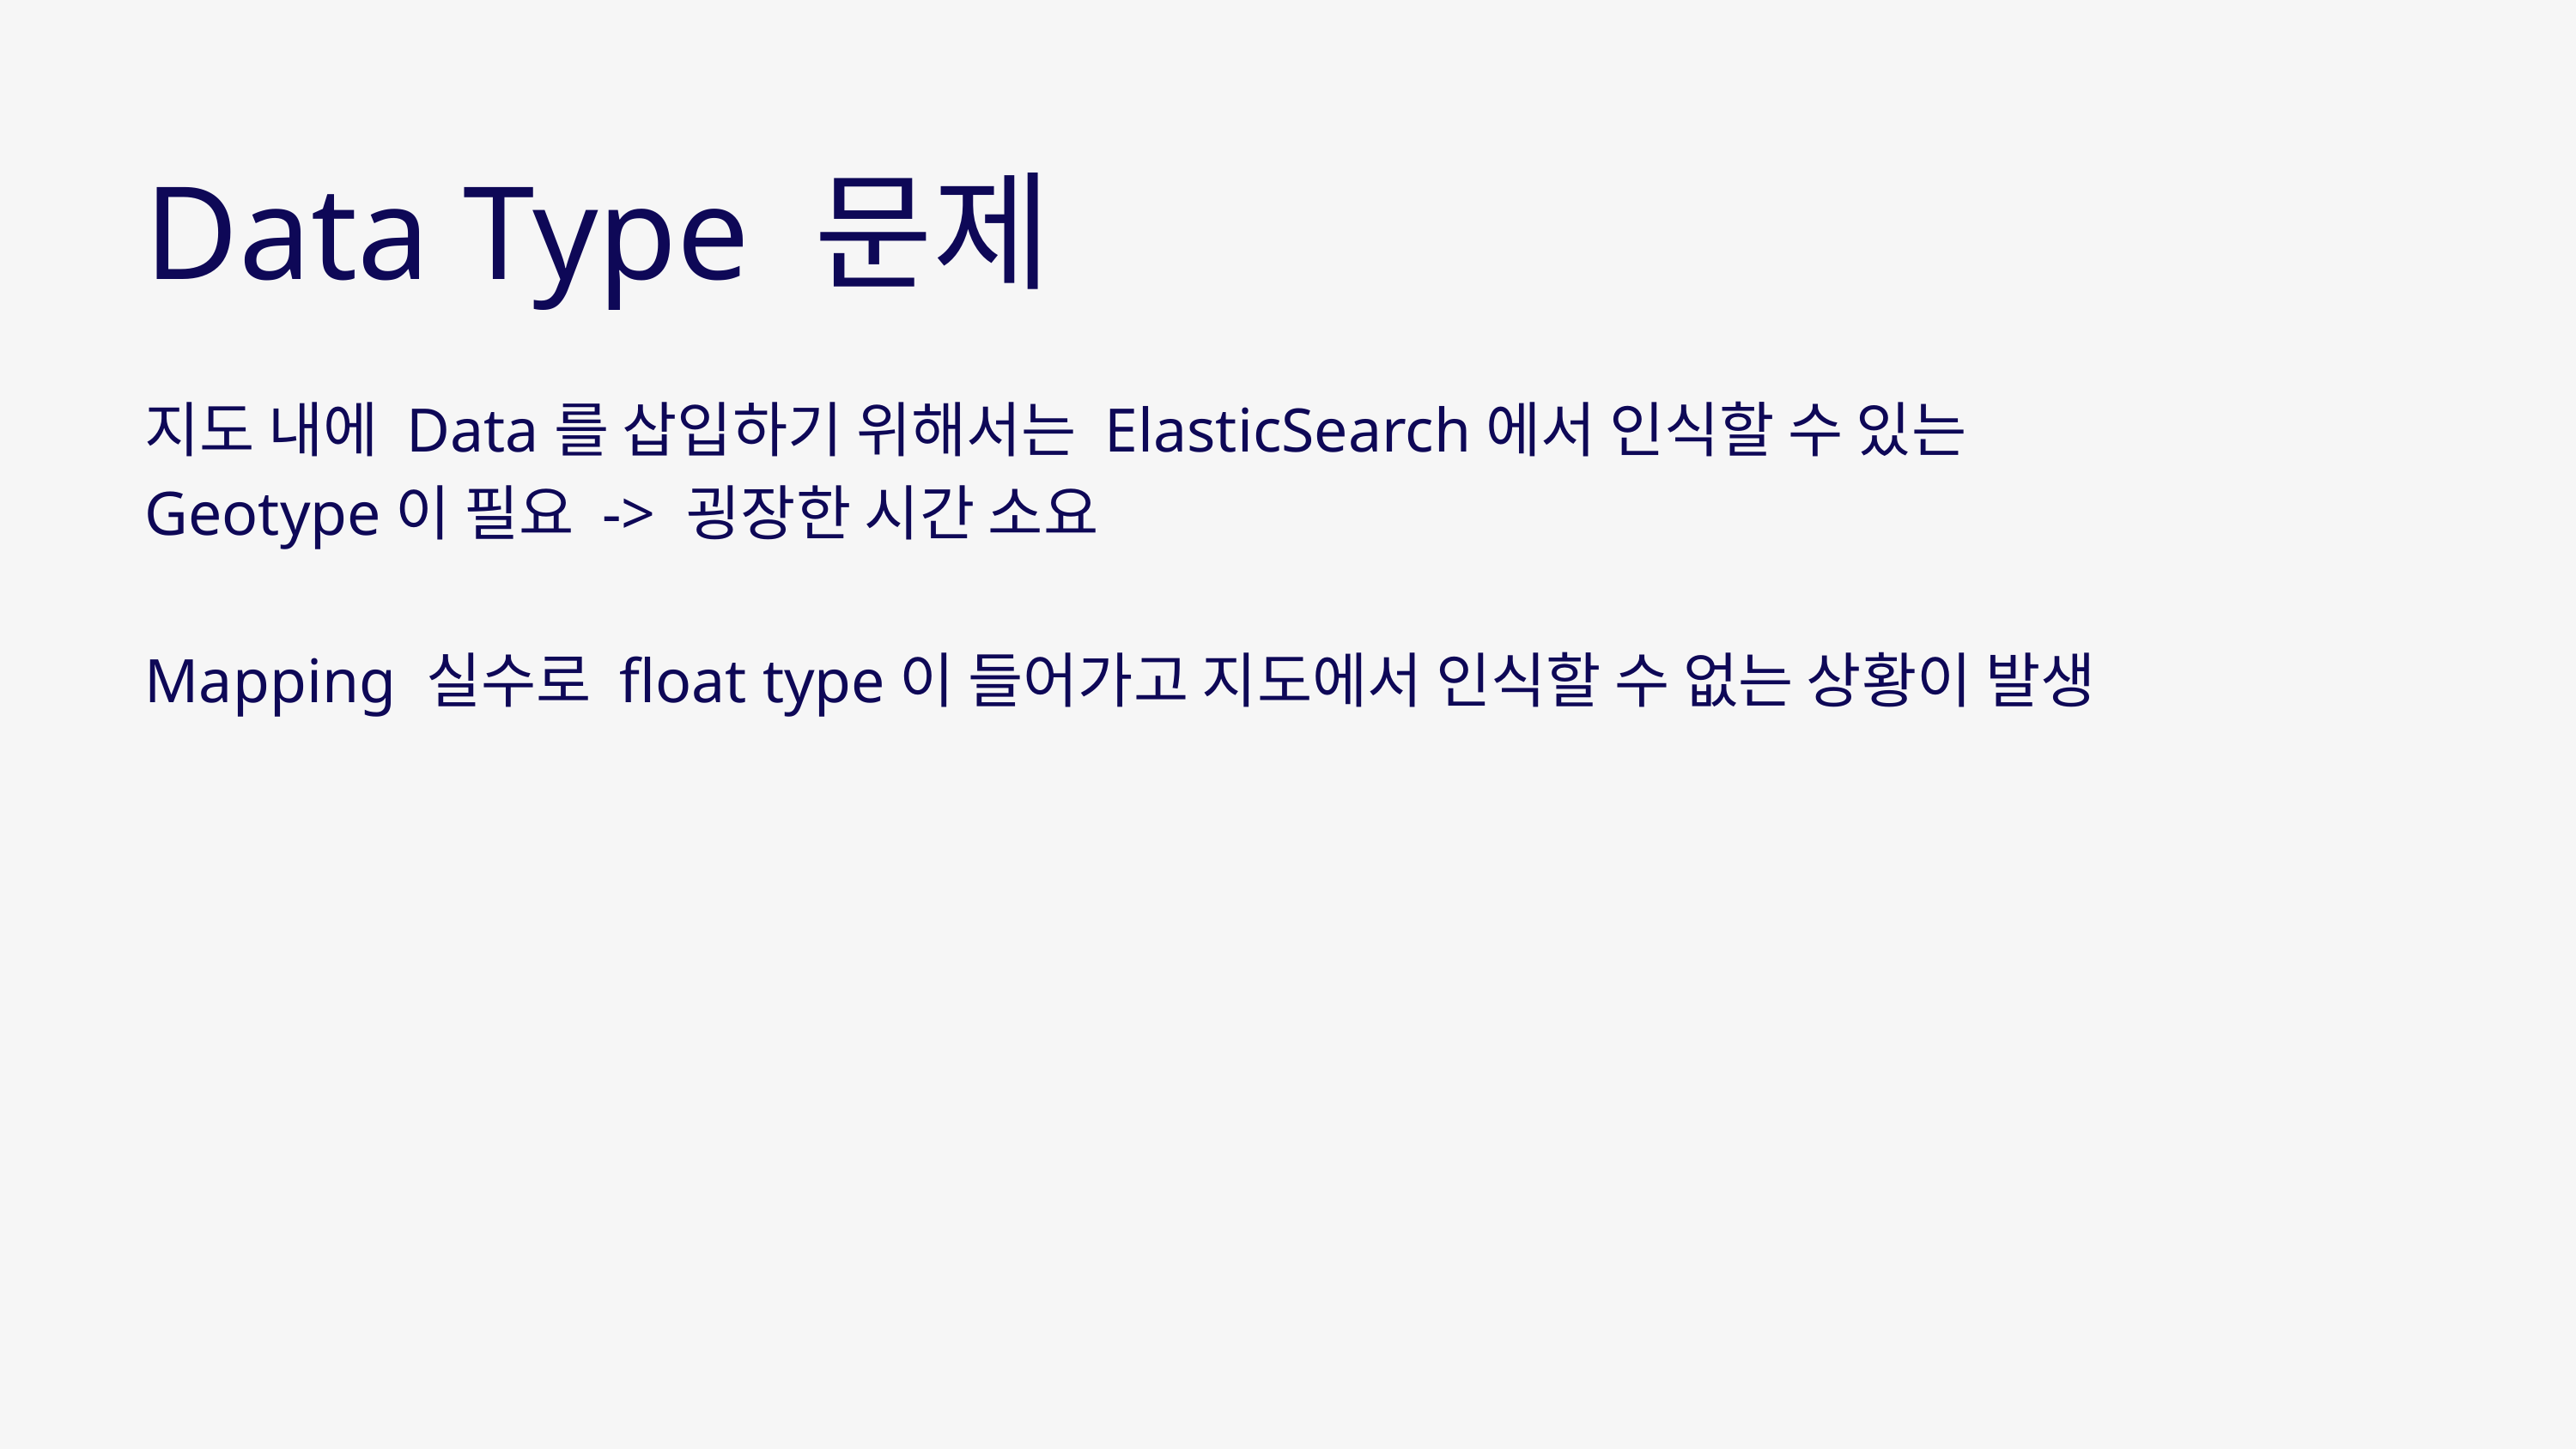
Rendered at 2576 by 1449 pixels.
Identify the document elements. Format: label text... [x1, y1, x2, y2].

text_box 지도 내에 Data를 삽입하기 위해서는 ElasticSearch에서 인식할 수 있는 Geotype이 필요 -> 굉장한 시간 소요 Mapping 실수로 float type이 들어가고 지도에서 인식할 수 없는 상황이 발생 [144, 379, 2196, 715]
text_box Data Type 문제 [144, 124, 2036, 306]
